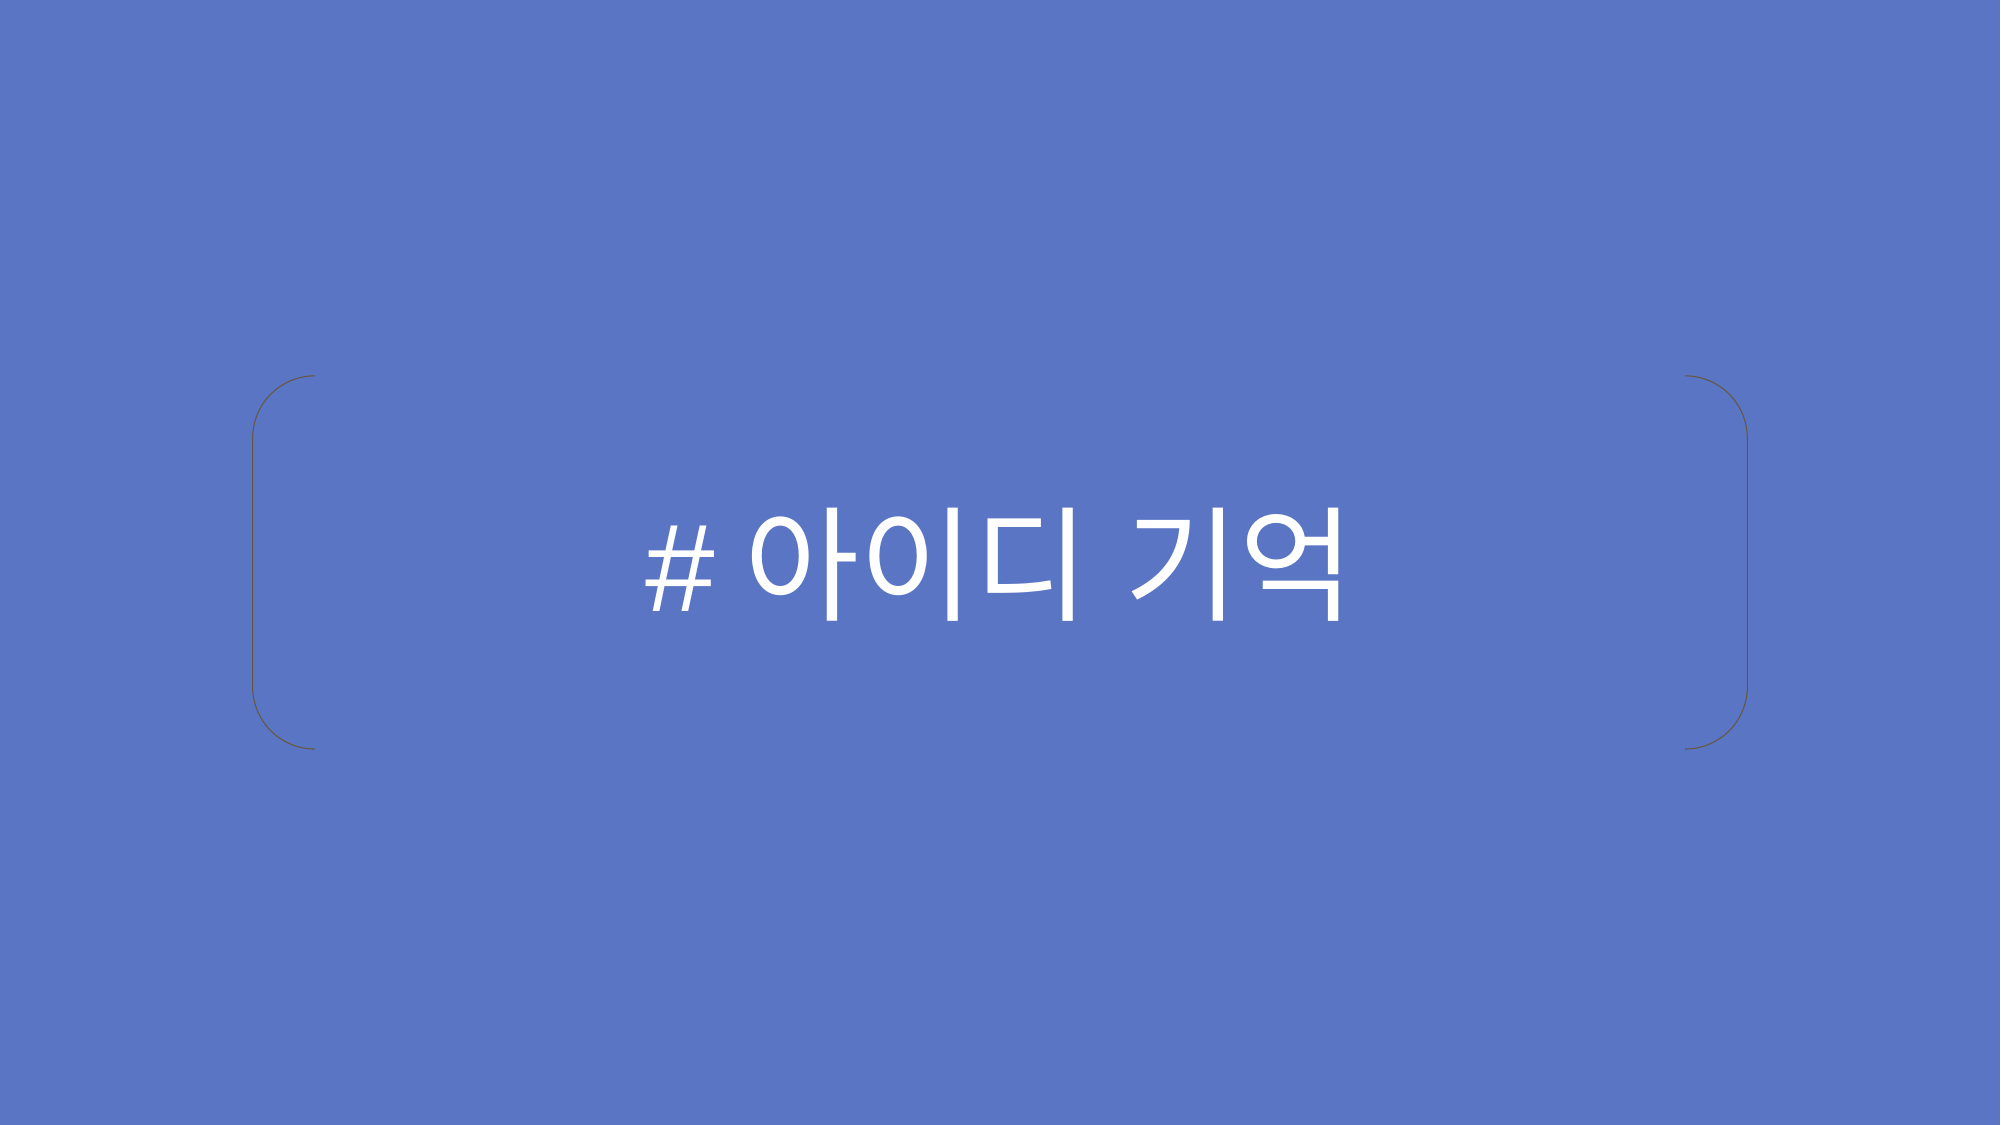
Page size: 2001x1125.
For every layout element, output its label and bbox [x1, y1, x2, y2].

text_box [252, 375, 1748, 750]
